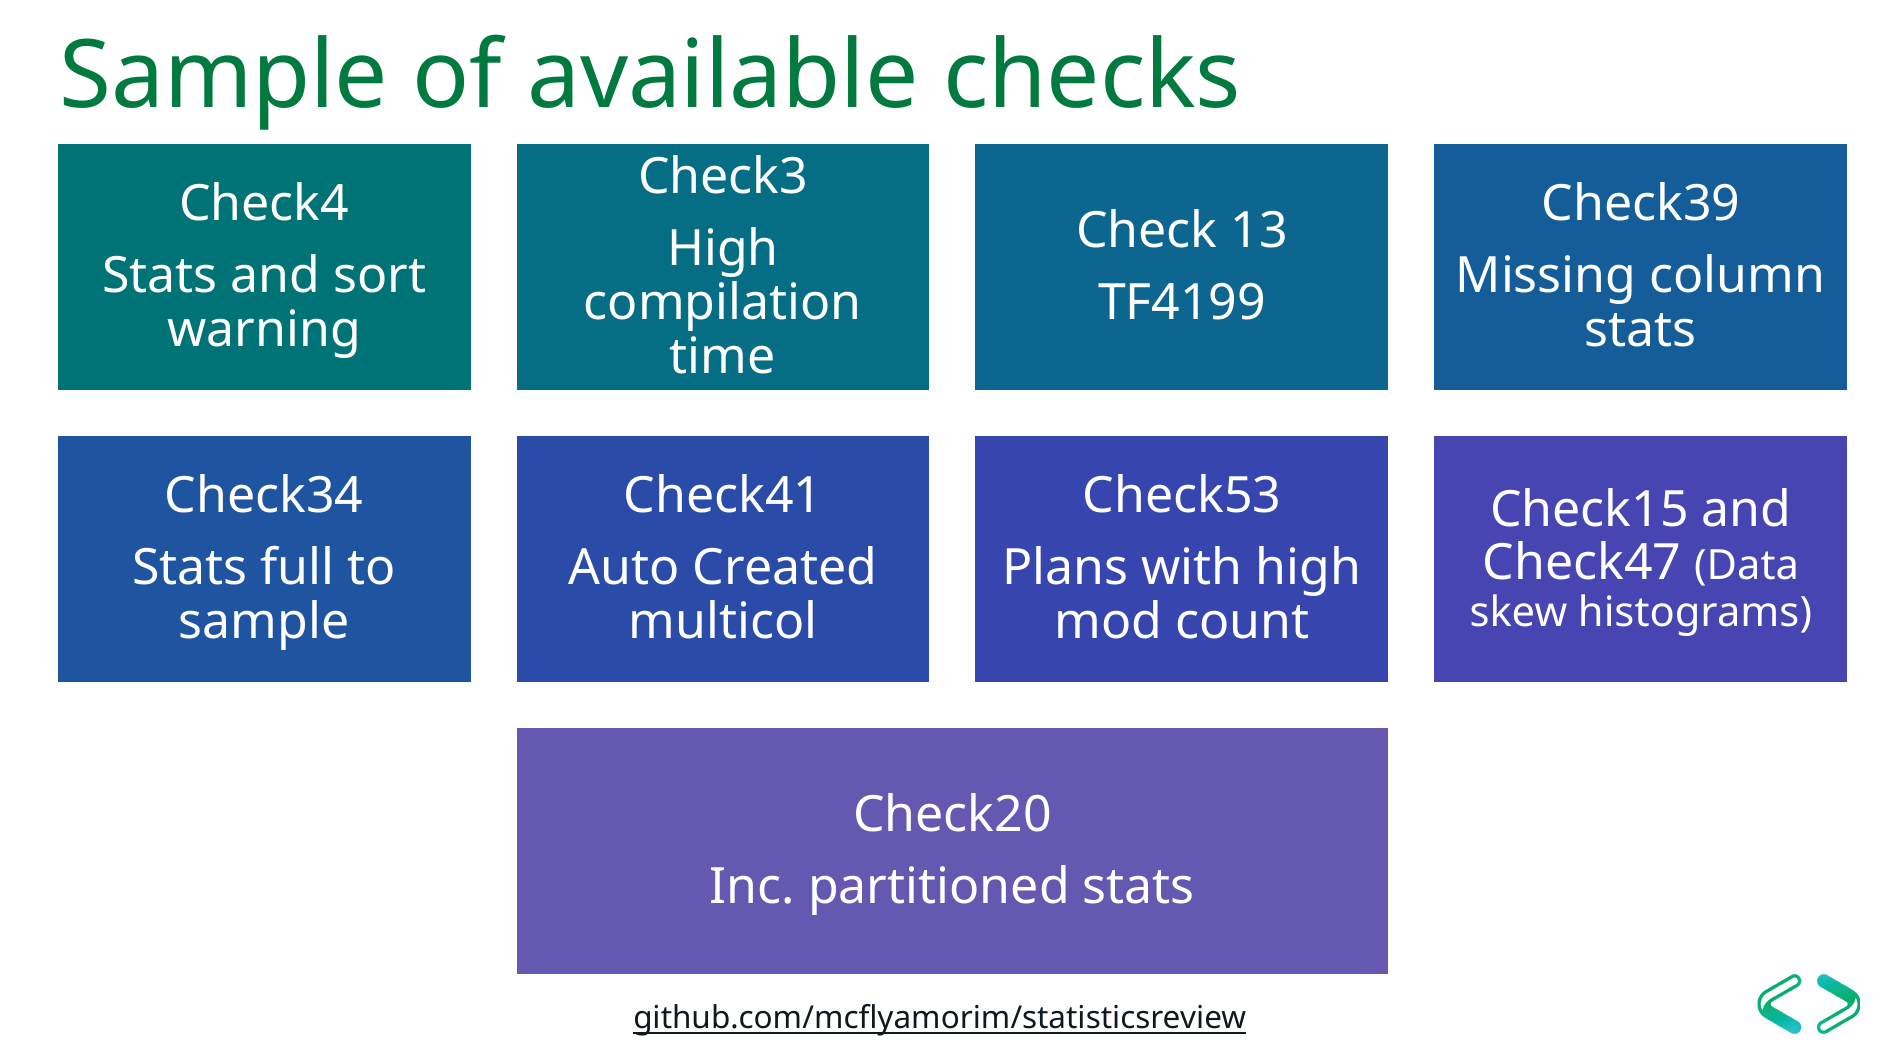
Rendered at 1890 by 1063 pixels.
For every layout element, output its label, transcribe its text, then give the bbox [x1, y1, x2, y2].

text_box github.com/mcflyamorim/statisticsreview [618, 990, 1272, 1048]
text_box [0, 141, 1890, 978]
title Sample of available checks [59, 10, 1831, 129]
